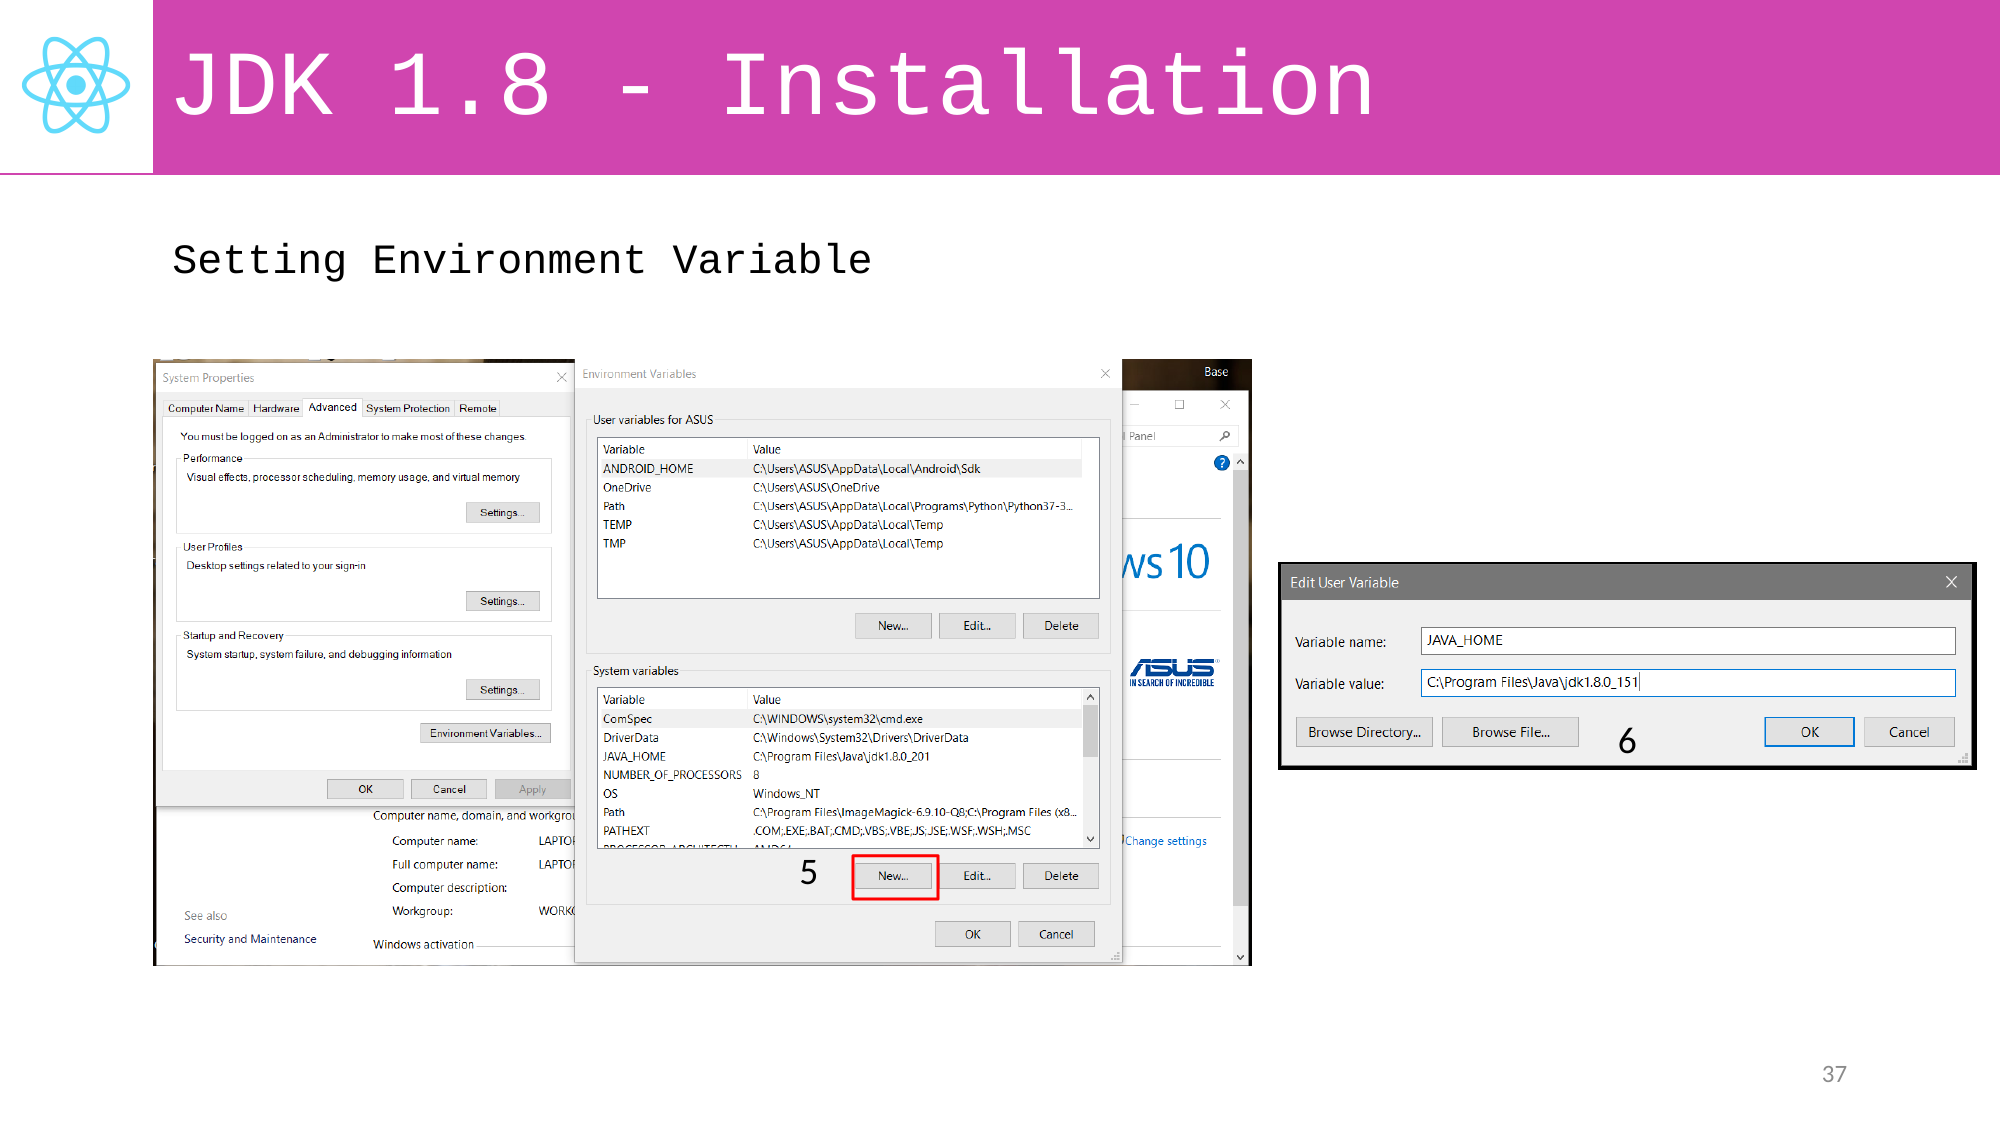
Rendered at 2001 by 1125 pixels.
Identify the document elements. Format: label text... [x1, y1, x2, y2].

text_box JDK 1.8 - Installation [153, 0, 2000, 173]
slide_number 37 [1412, 1042, 1863, 1103]
text_box Setting Environment Variable [157, 224, 887, 290]
picture [1278, 562, 1977, 770]
picture [153, 359, 1252, 966]
picture [14, 25, 138, 149]
